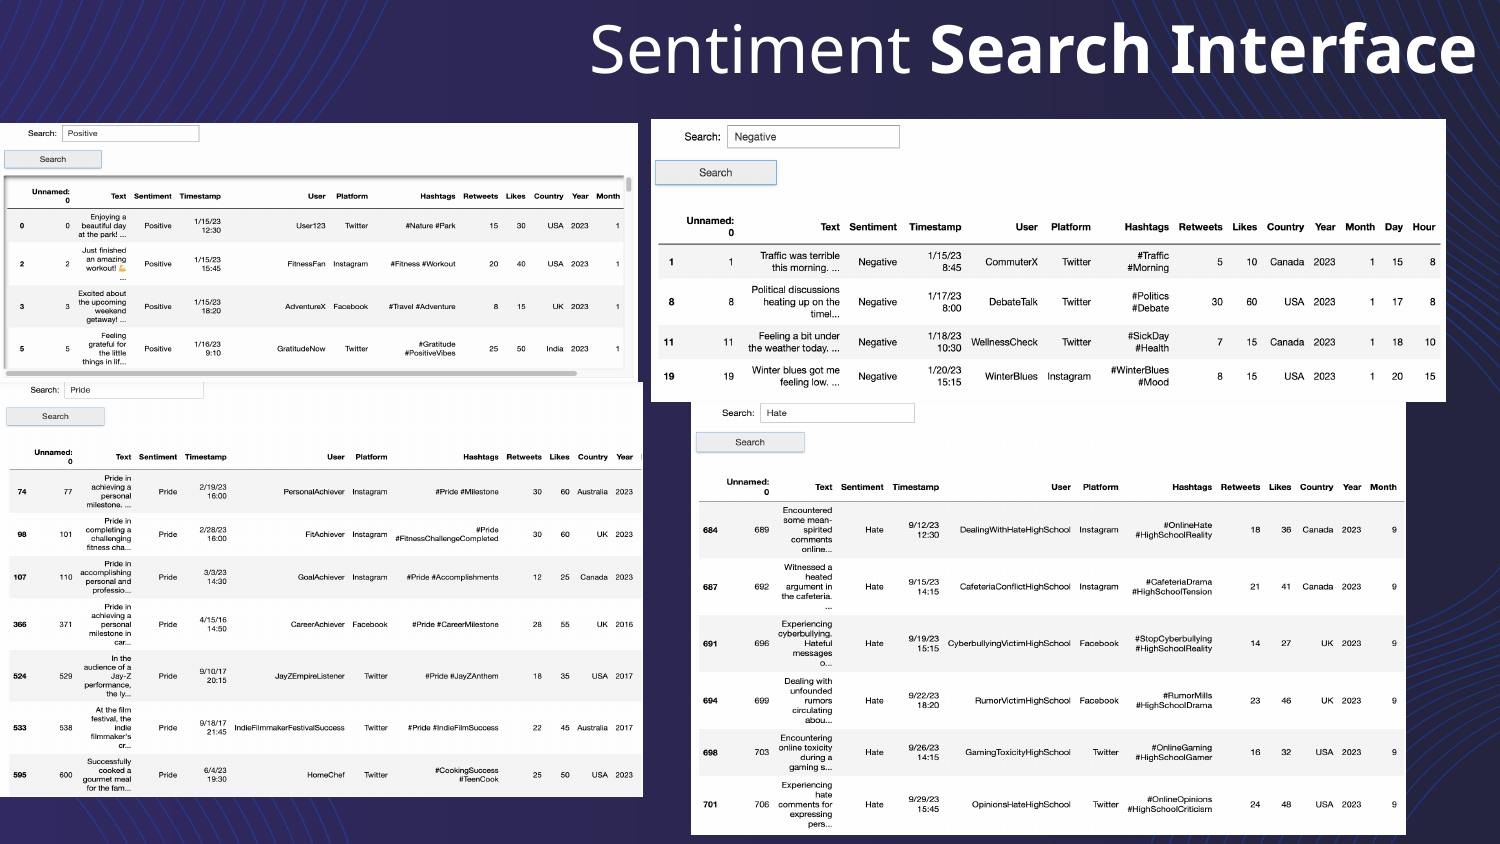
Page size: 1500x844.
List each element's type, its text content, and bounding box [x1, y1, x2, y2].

picture [651, 119, 1447, 835]
text_box Sentiment Search Interface [574, 0, 1500, 95]
picture [0, 123, 643, 797]
